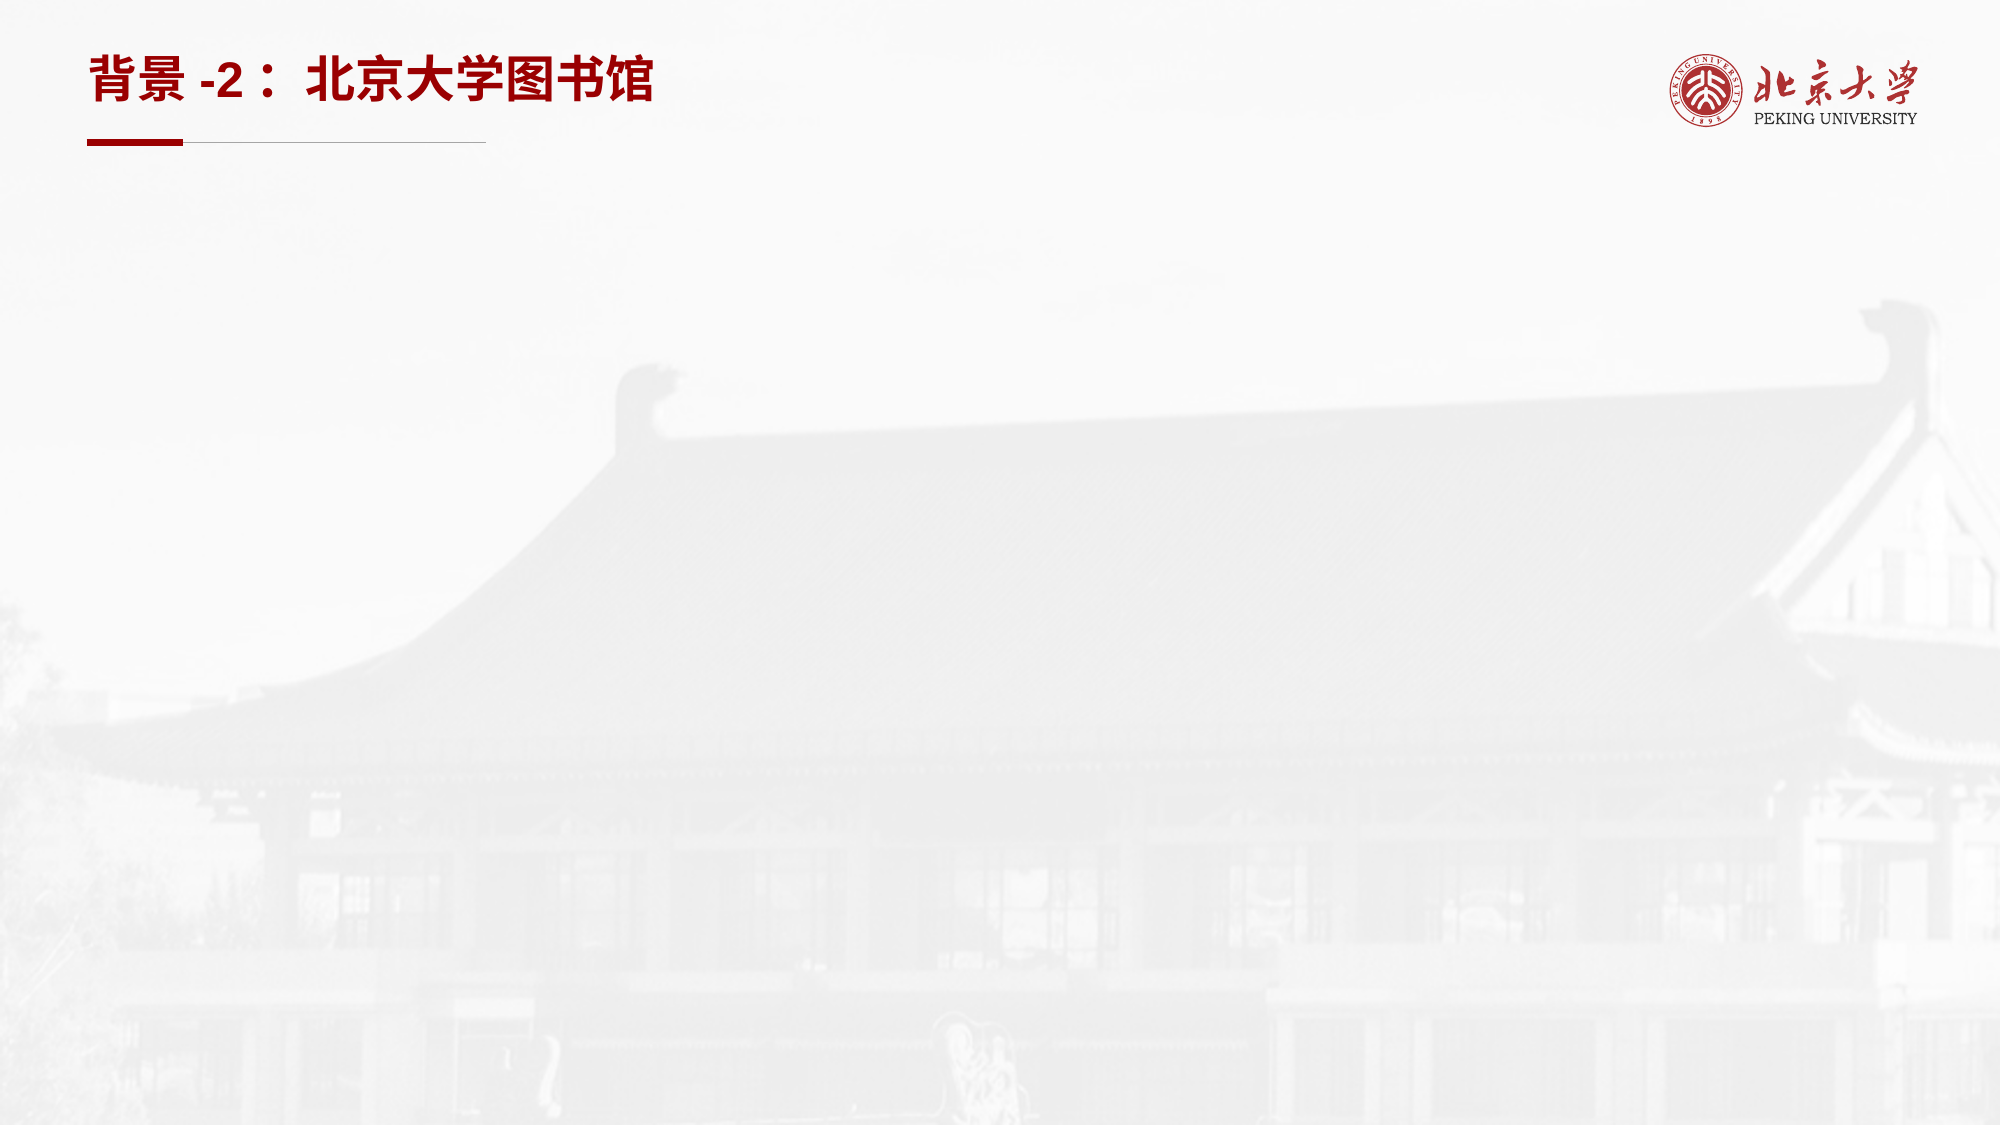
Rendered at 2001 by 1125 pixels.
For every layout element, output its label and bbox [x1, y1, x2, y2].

picture [0, 0, 2000, 1125]
text_box [1669, 54, 1918, 128]
